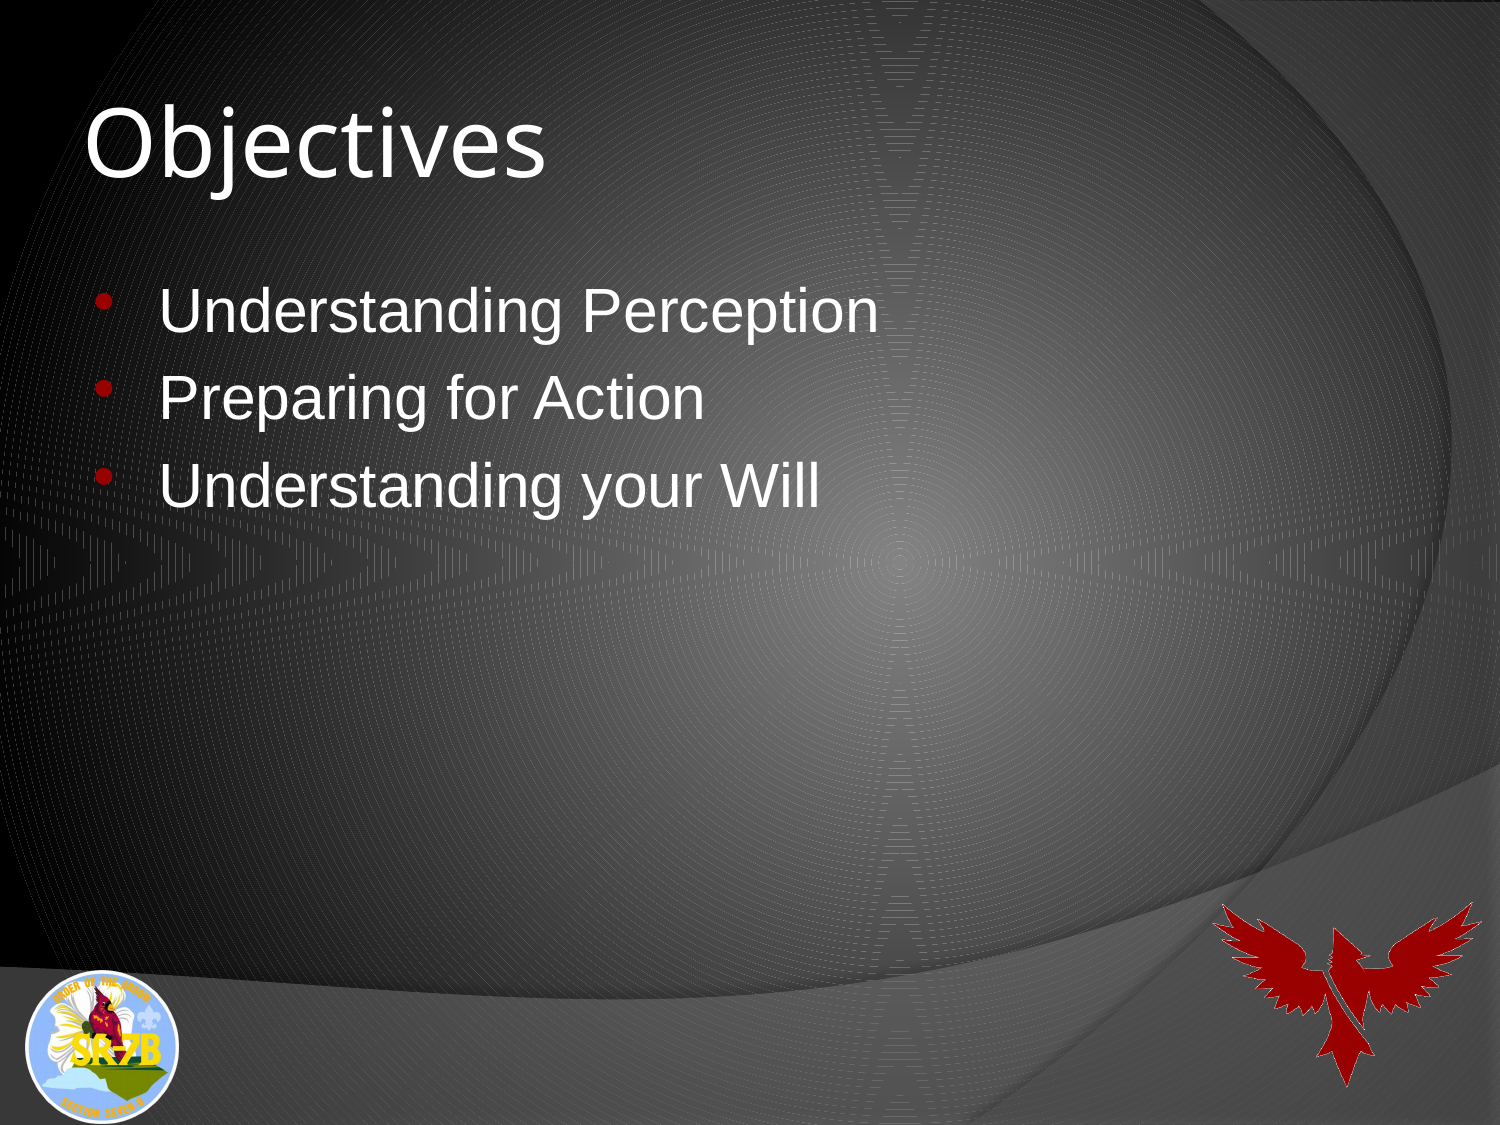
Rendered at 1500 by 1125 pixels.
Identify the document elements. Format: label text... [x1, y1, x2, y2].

list Understanding Perception Preparing for Action Understanding your Will [75, 262, 1300, 1005]
picture [25, 970, 179, 1124]
picture [1194, 875, 1500, 1114]
title Objectives [75, 45, 1300, 233]
